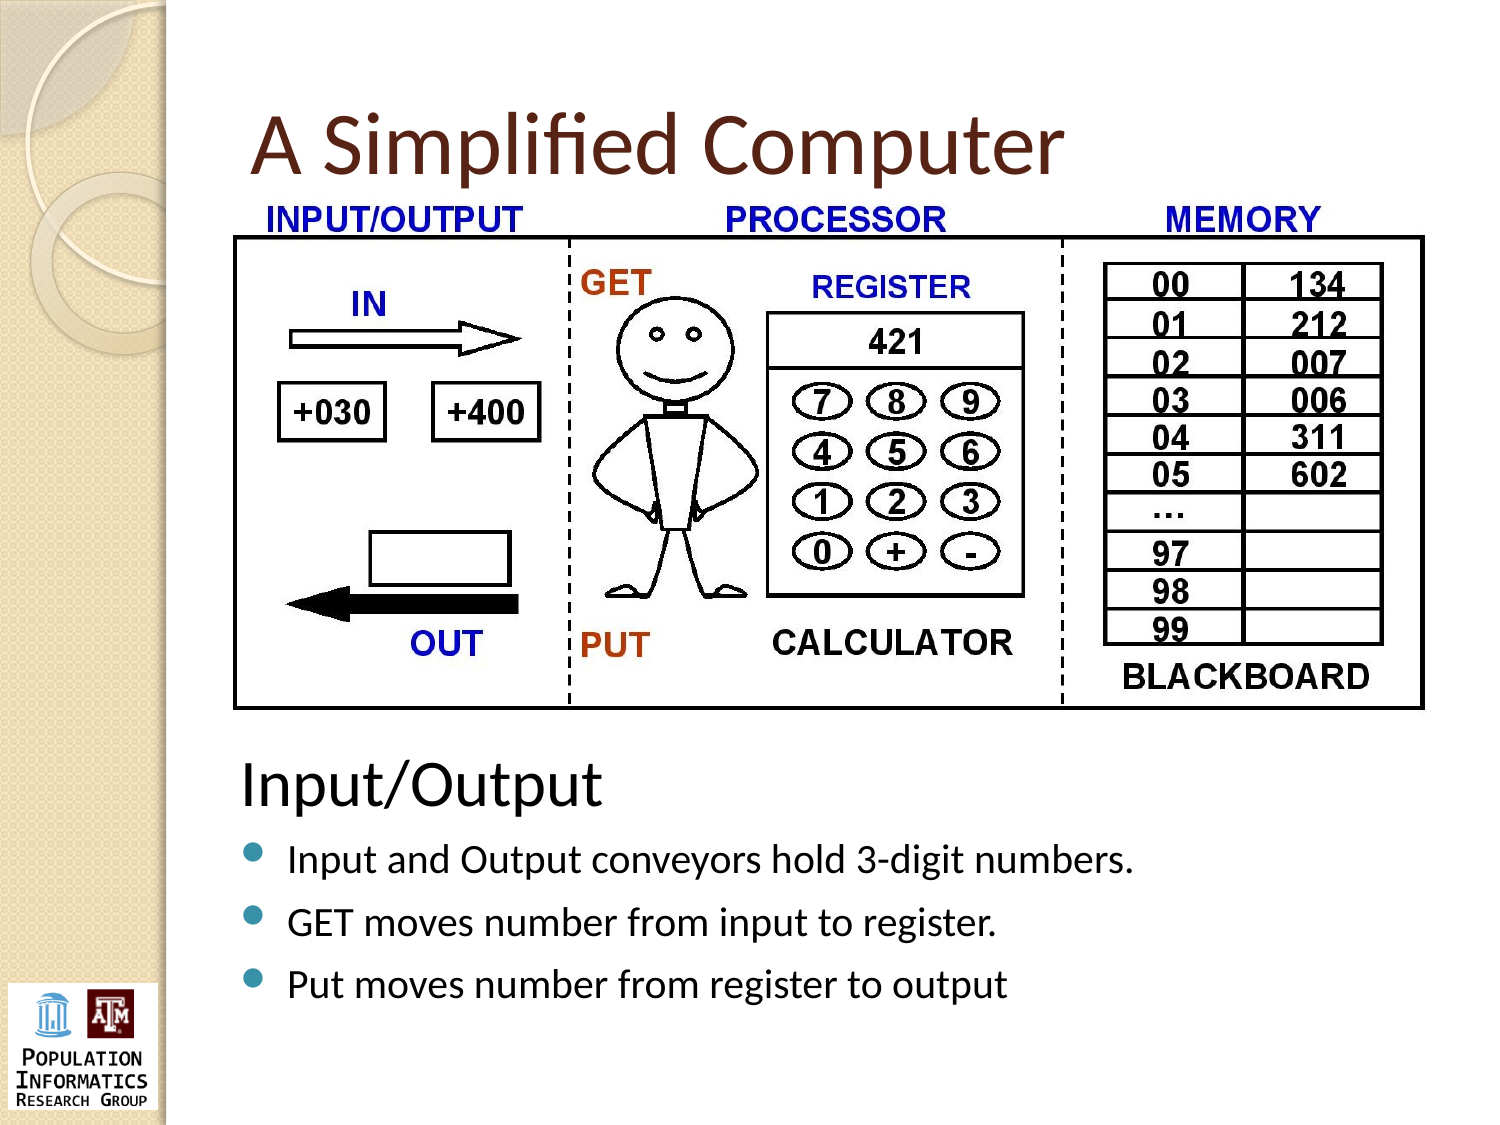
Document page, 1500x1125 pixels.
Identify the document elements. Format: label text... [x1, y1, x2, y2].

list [212, 193, 1443, 733]
picture [8, 983, 158, 1110]
title A Simplified Computer [235, 45, 1466, 233]
text_box Input/Output Input and Output conveyors hold 3-digit numbers. GET moves number from input to register. Put moves number from register to output [212, 742, 1443, 1121]
